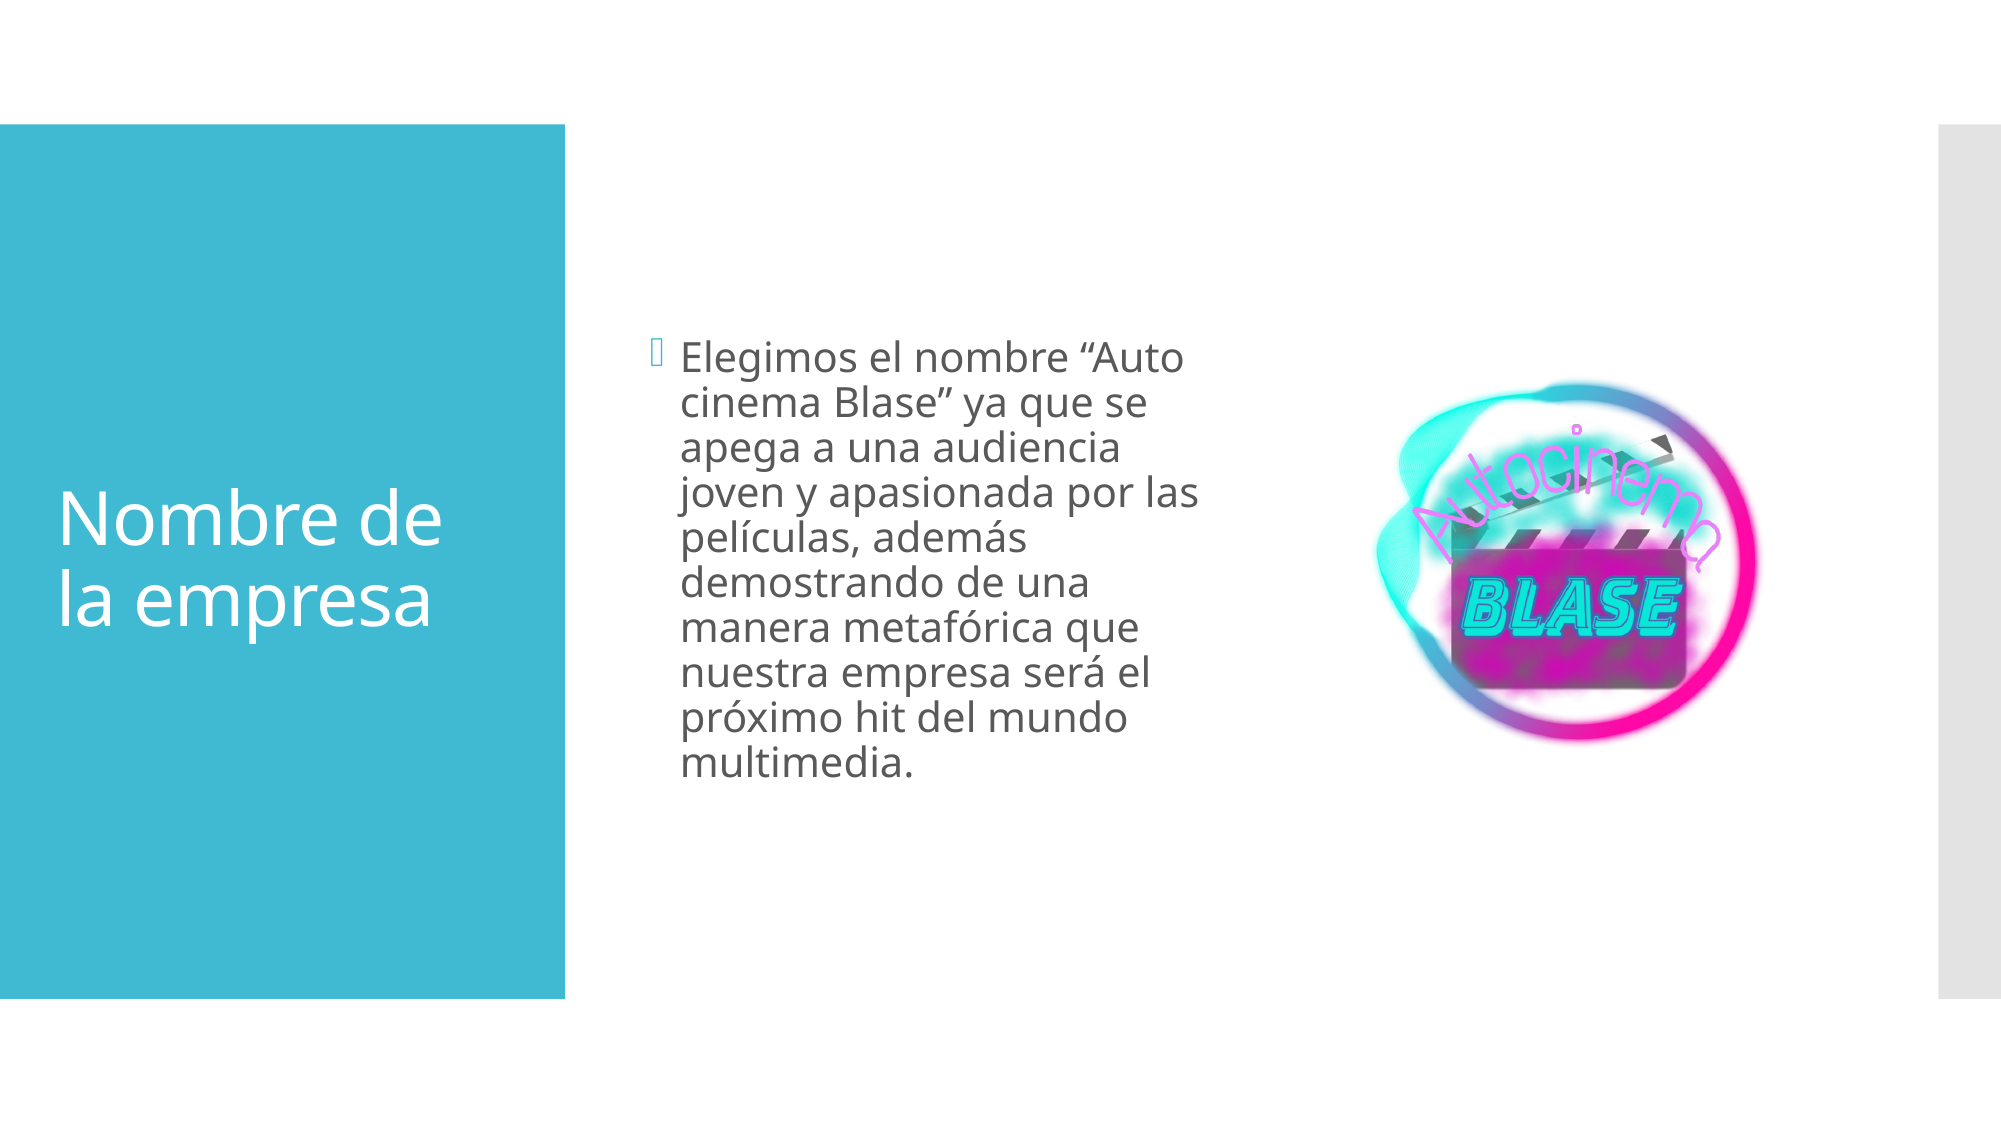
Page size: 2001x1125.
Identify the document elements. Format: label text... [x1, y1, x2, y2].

title Nombre de la empresa [41, 184, 525, 940]
picture [1344, 142, 1791, 983]
list Elegimos el nombre “Auto cinema Blase” ya que se apega a una audiencia joven y apasionada por las películas, además demostrando de una manera metafórica que nuestra empresa será el próximo hit del mundo multimedia. [634, 141, 1223, 982]
